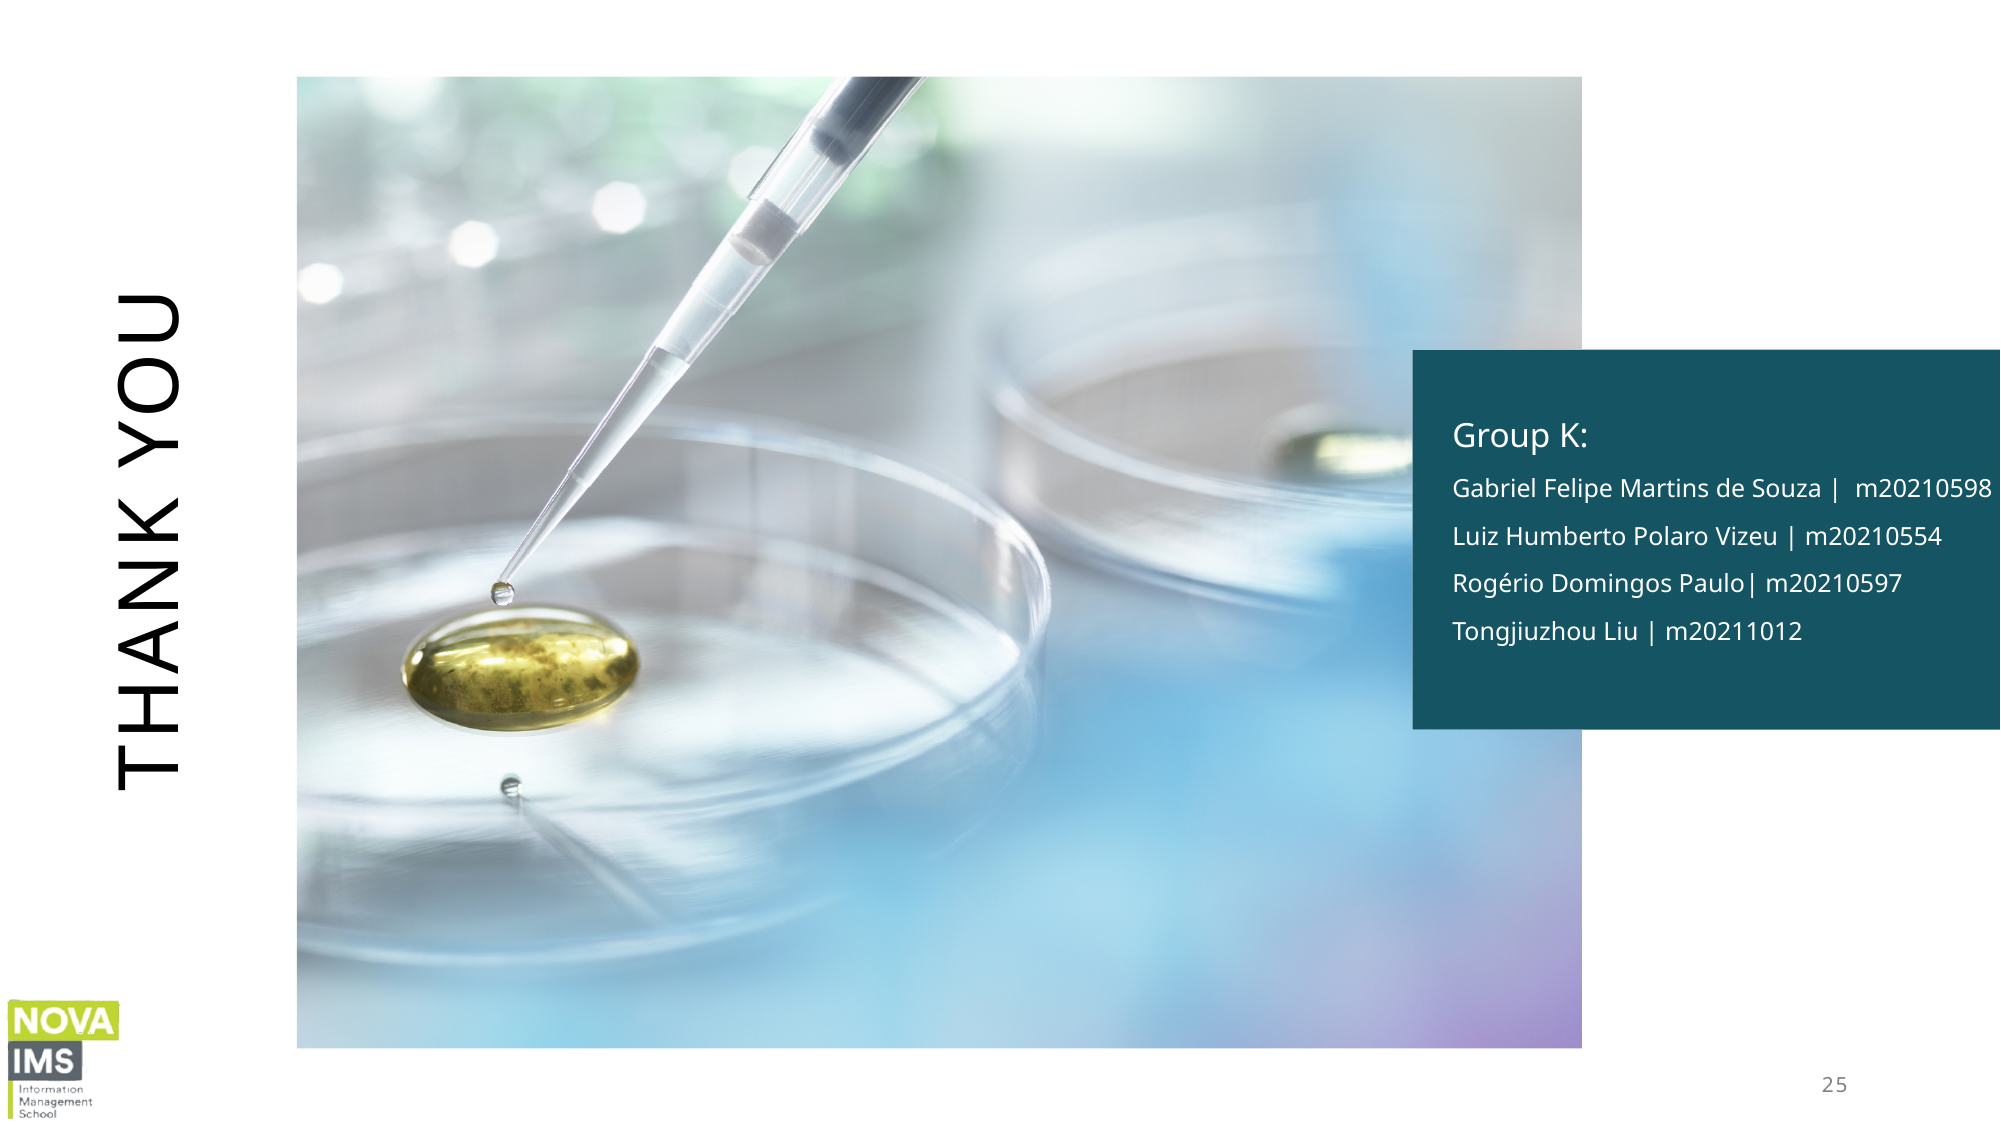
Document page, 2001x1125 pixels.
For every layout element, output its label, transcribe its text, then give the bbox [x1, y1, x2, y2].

picture [296, 76, 1582, 1049]
text_box Group K: Gabriel Felipe Martins de Souza | m20210598 Luiz Humberto Polaro Vizeu | m20210554 Rogério Domingos Paulo| m20210597 Tongjiuzhou Liu | m20211012 [1582, 411, 2000, 654]
picture [5, 996, 120, 1125]
title Thank you [108, 200, 201, 880]
slide_number 25 [1412, 1068, 1863, 1103]
